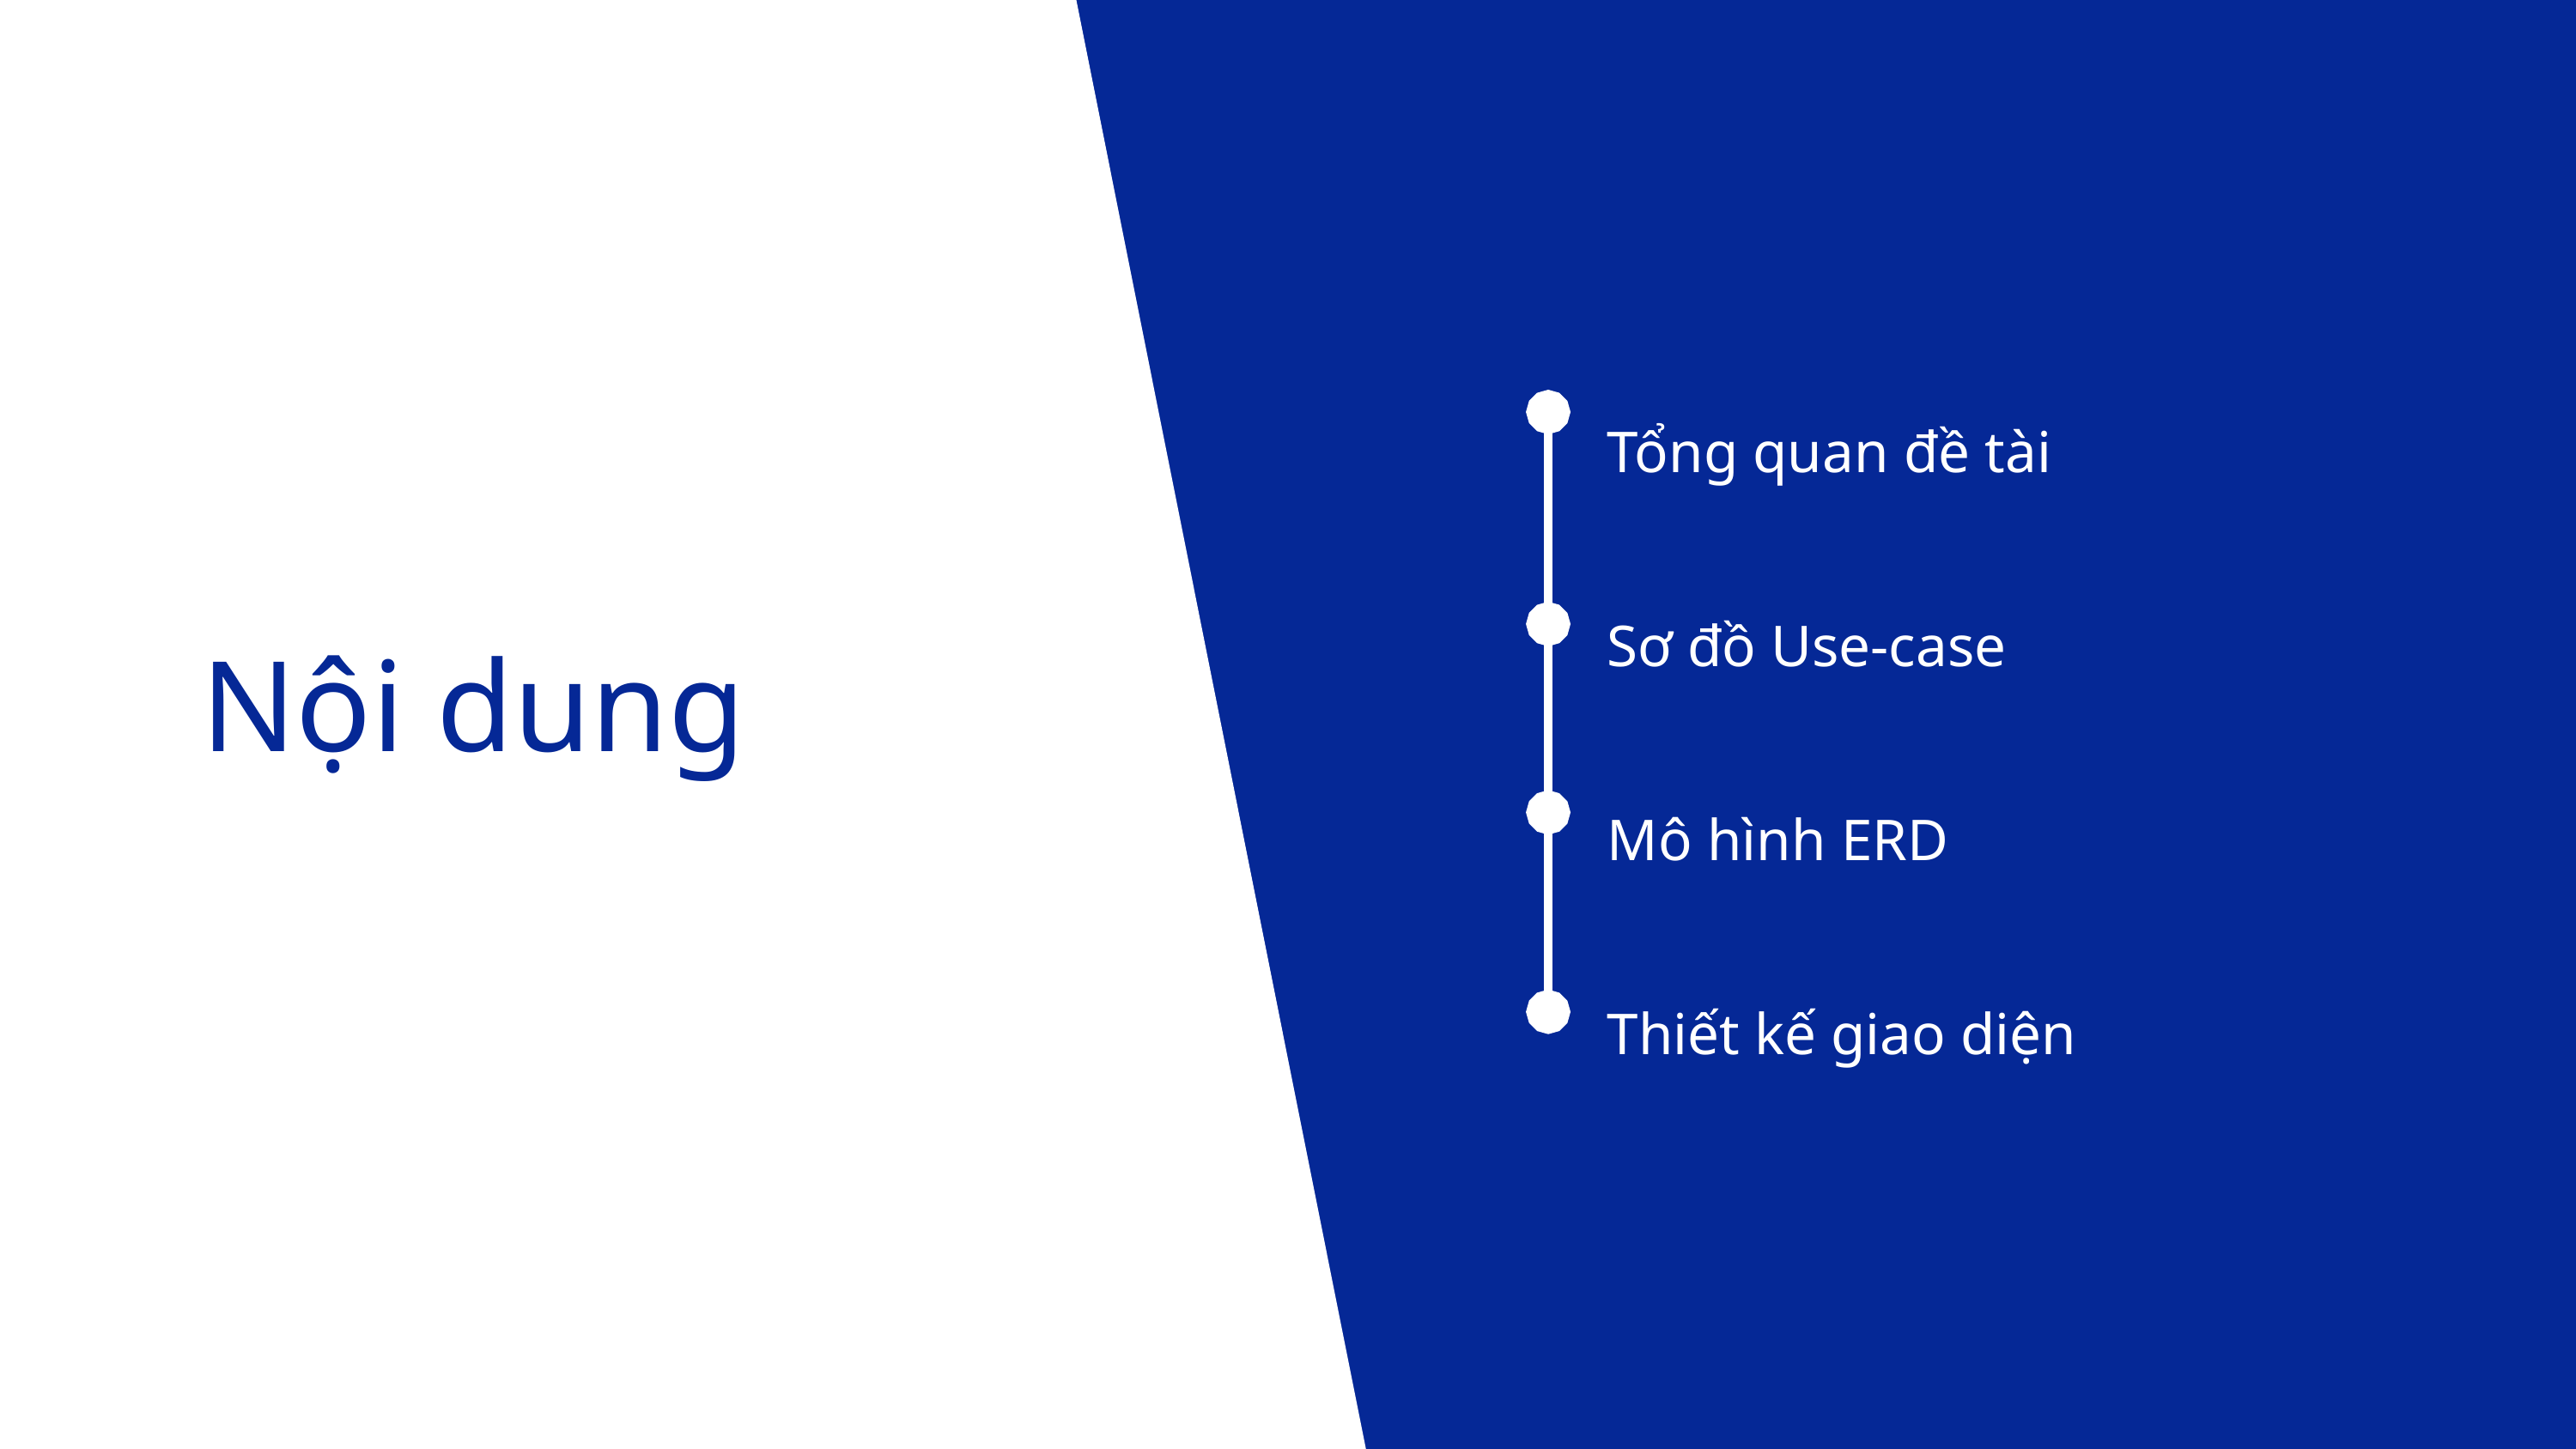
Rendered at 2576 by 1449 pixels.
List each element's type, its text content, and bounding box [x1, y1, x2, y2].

text_box Nội dung [201, 596, 1171, 777]
text_box [0, 0, 1366, 1449]
text_box Tổng quan đề tài [1607, 389, 2480, 484]
text_box Thiết kế giao diện [1607, 971, 2129, 1066]
text_box Sơ đồ Use-case [1607, 583, 2480, 678]
text_box Mô hình ERD [1607, 777, 2480, 872]
